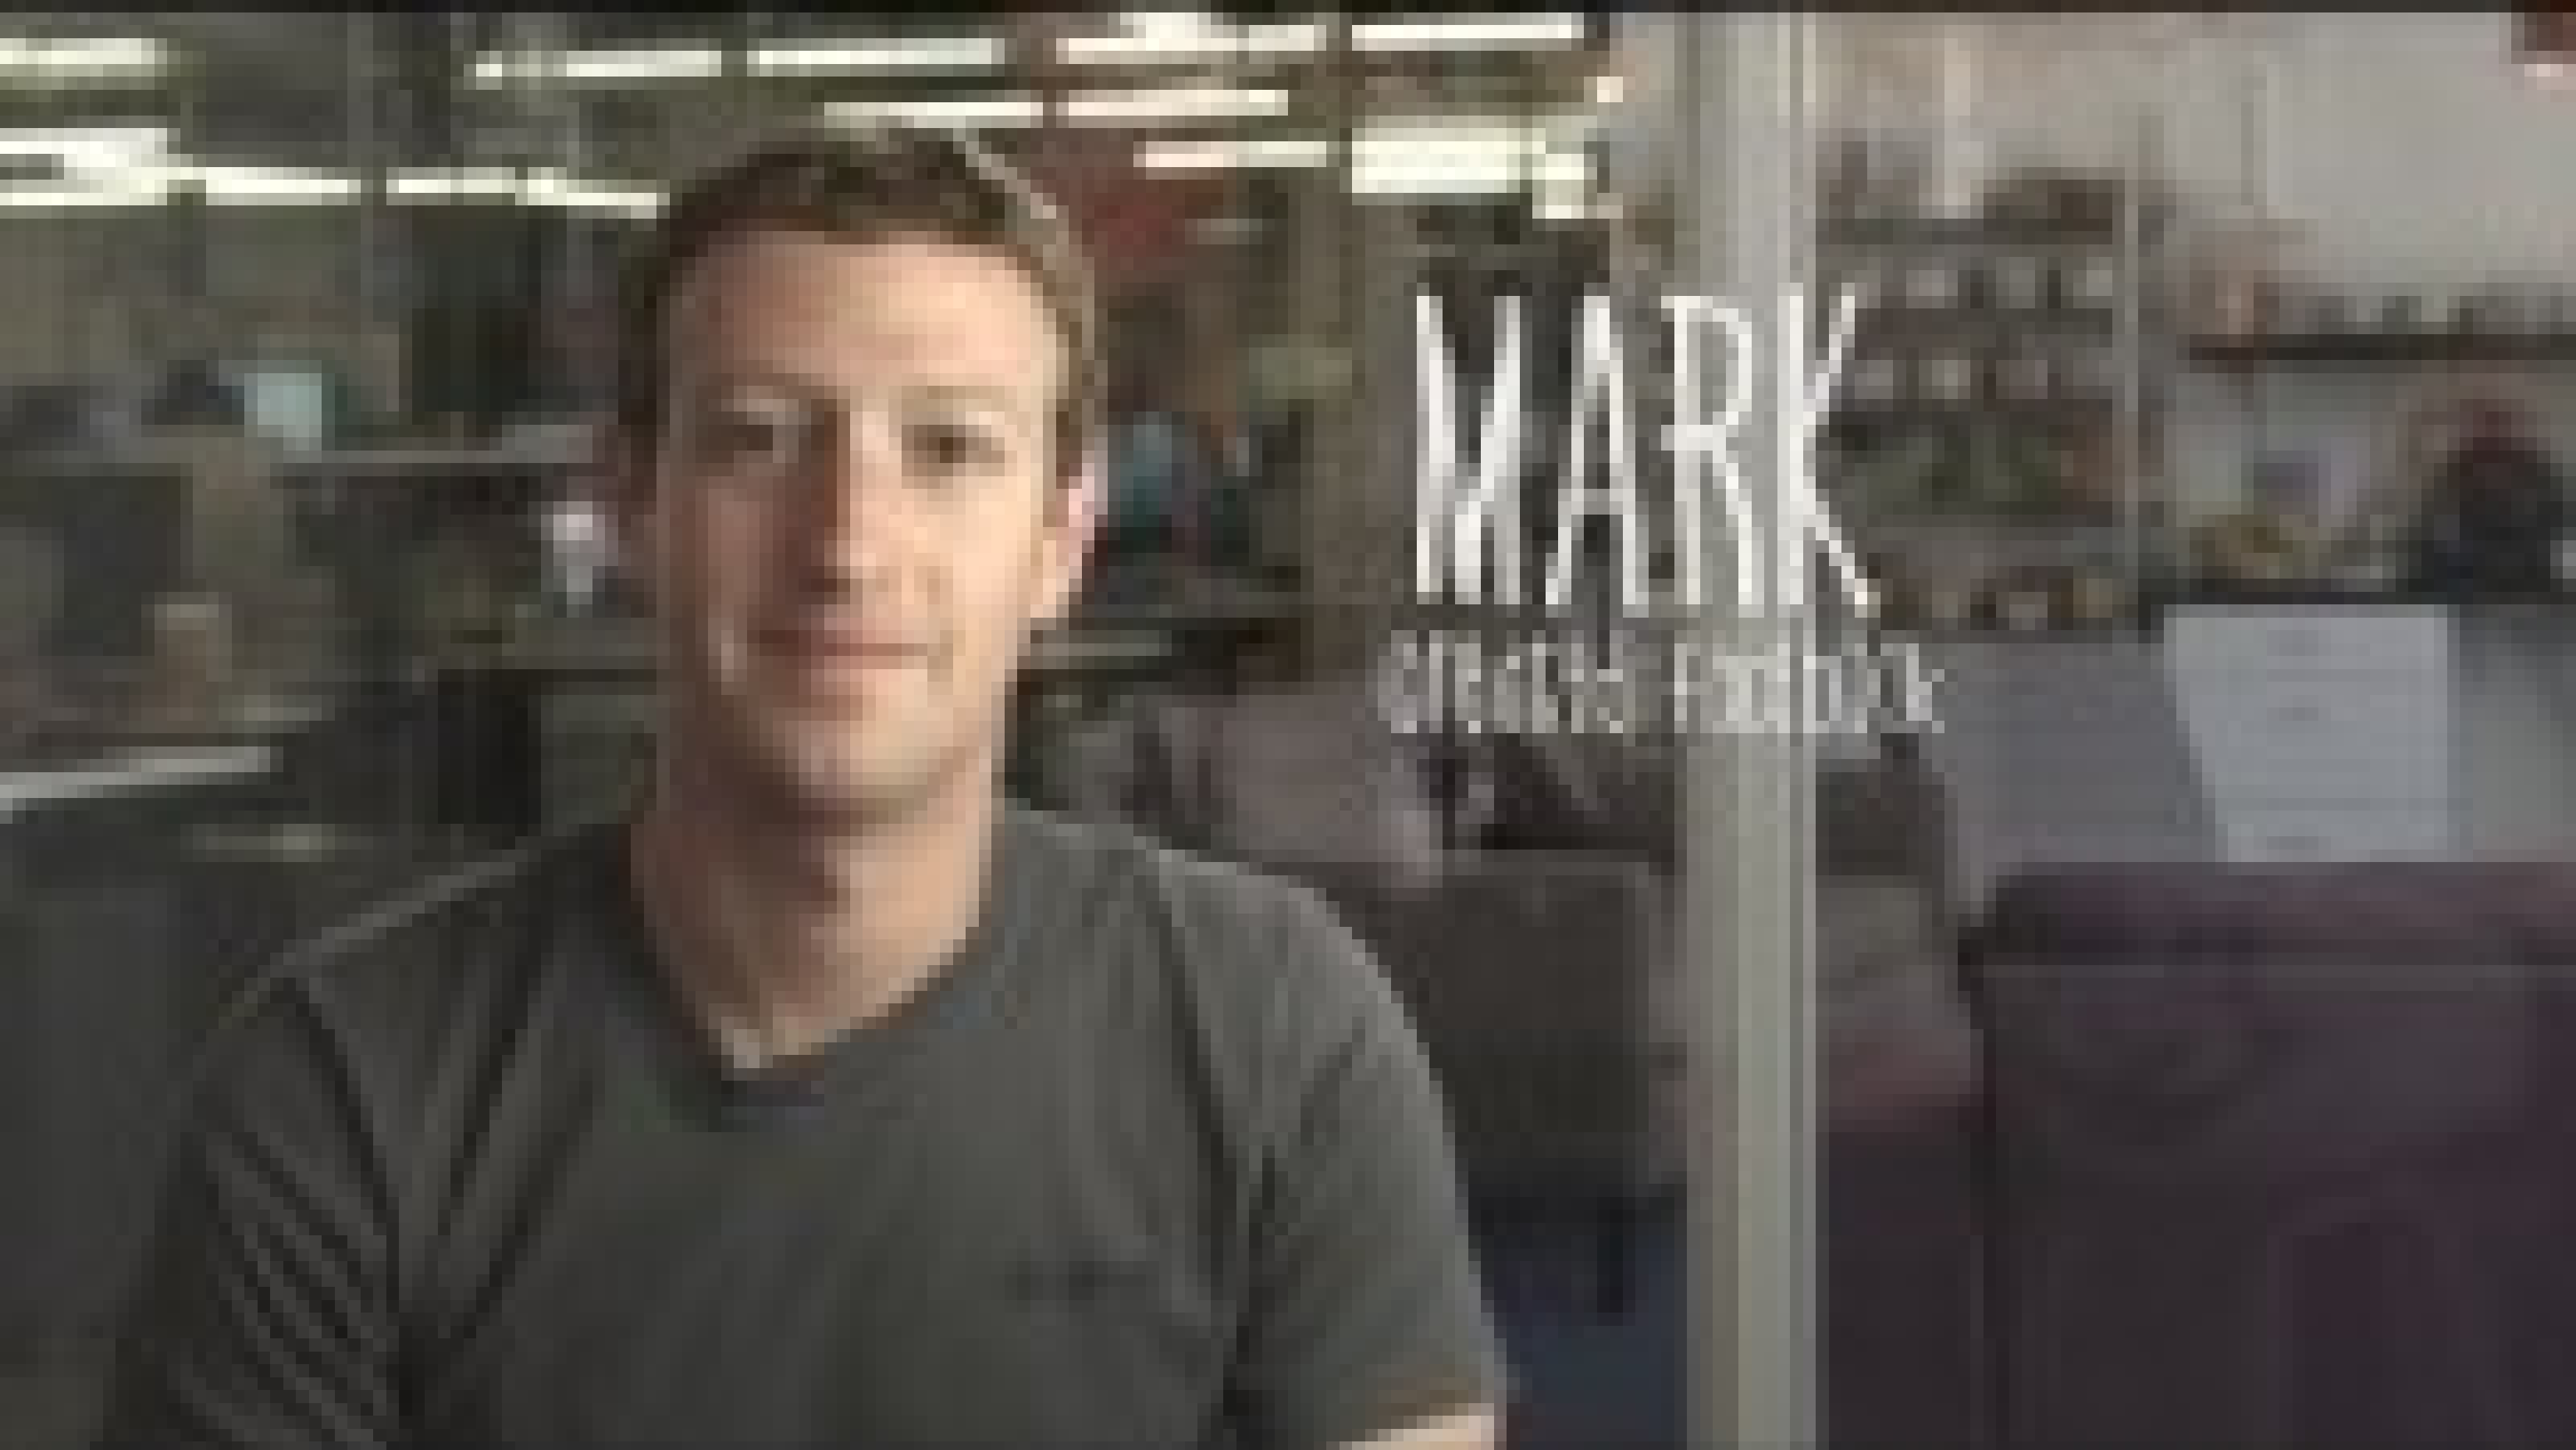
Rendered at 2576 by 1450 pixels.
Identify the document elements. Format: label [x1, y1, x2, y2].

text_box [0, 0, 2576, 1450]
